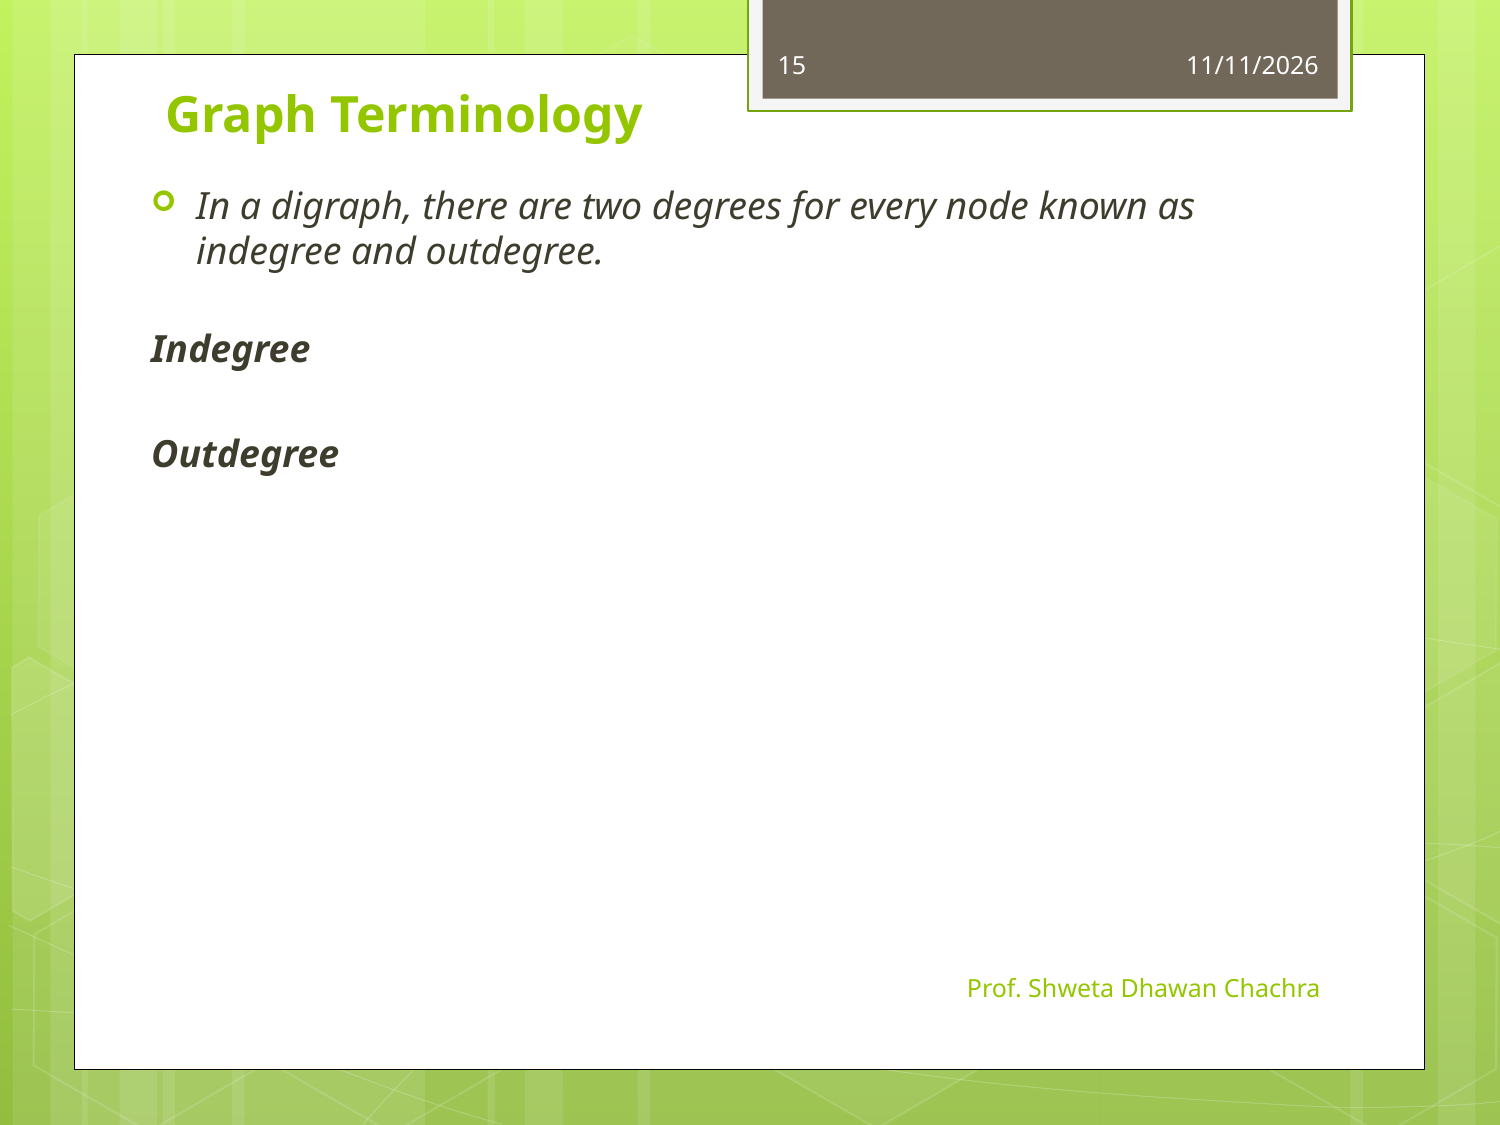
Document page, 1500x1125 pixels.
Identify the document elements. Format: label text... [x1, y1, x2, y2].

footer Prof. Shweta Dhawan Chachra [761, 960, 1336, 1020]
title Graph Terminology [150, 81, 1303, 150]
list In a digraph, there are two degrees for every node known as indegree and outdegree. Indegree Outdegree [125, 174, 1325, 1050]
slide_number 15 [762, 36, 982, 97]
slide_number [983, 36, 1334, 97]
